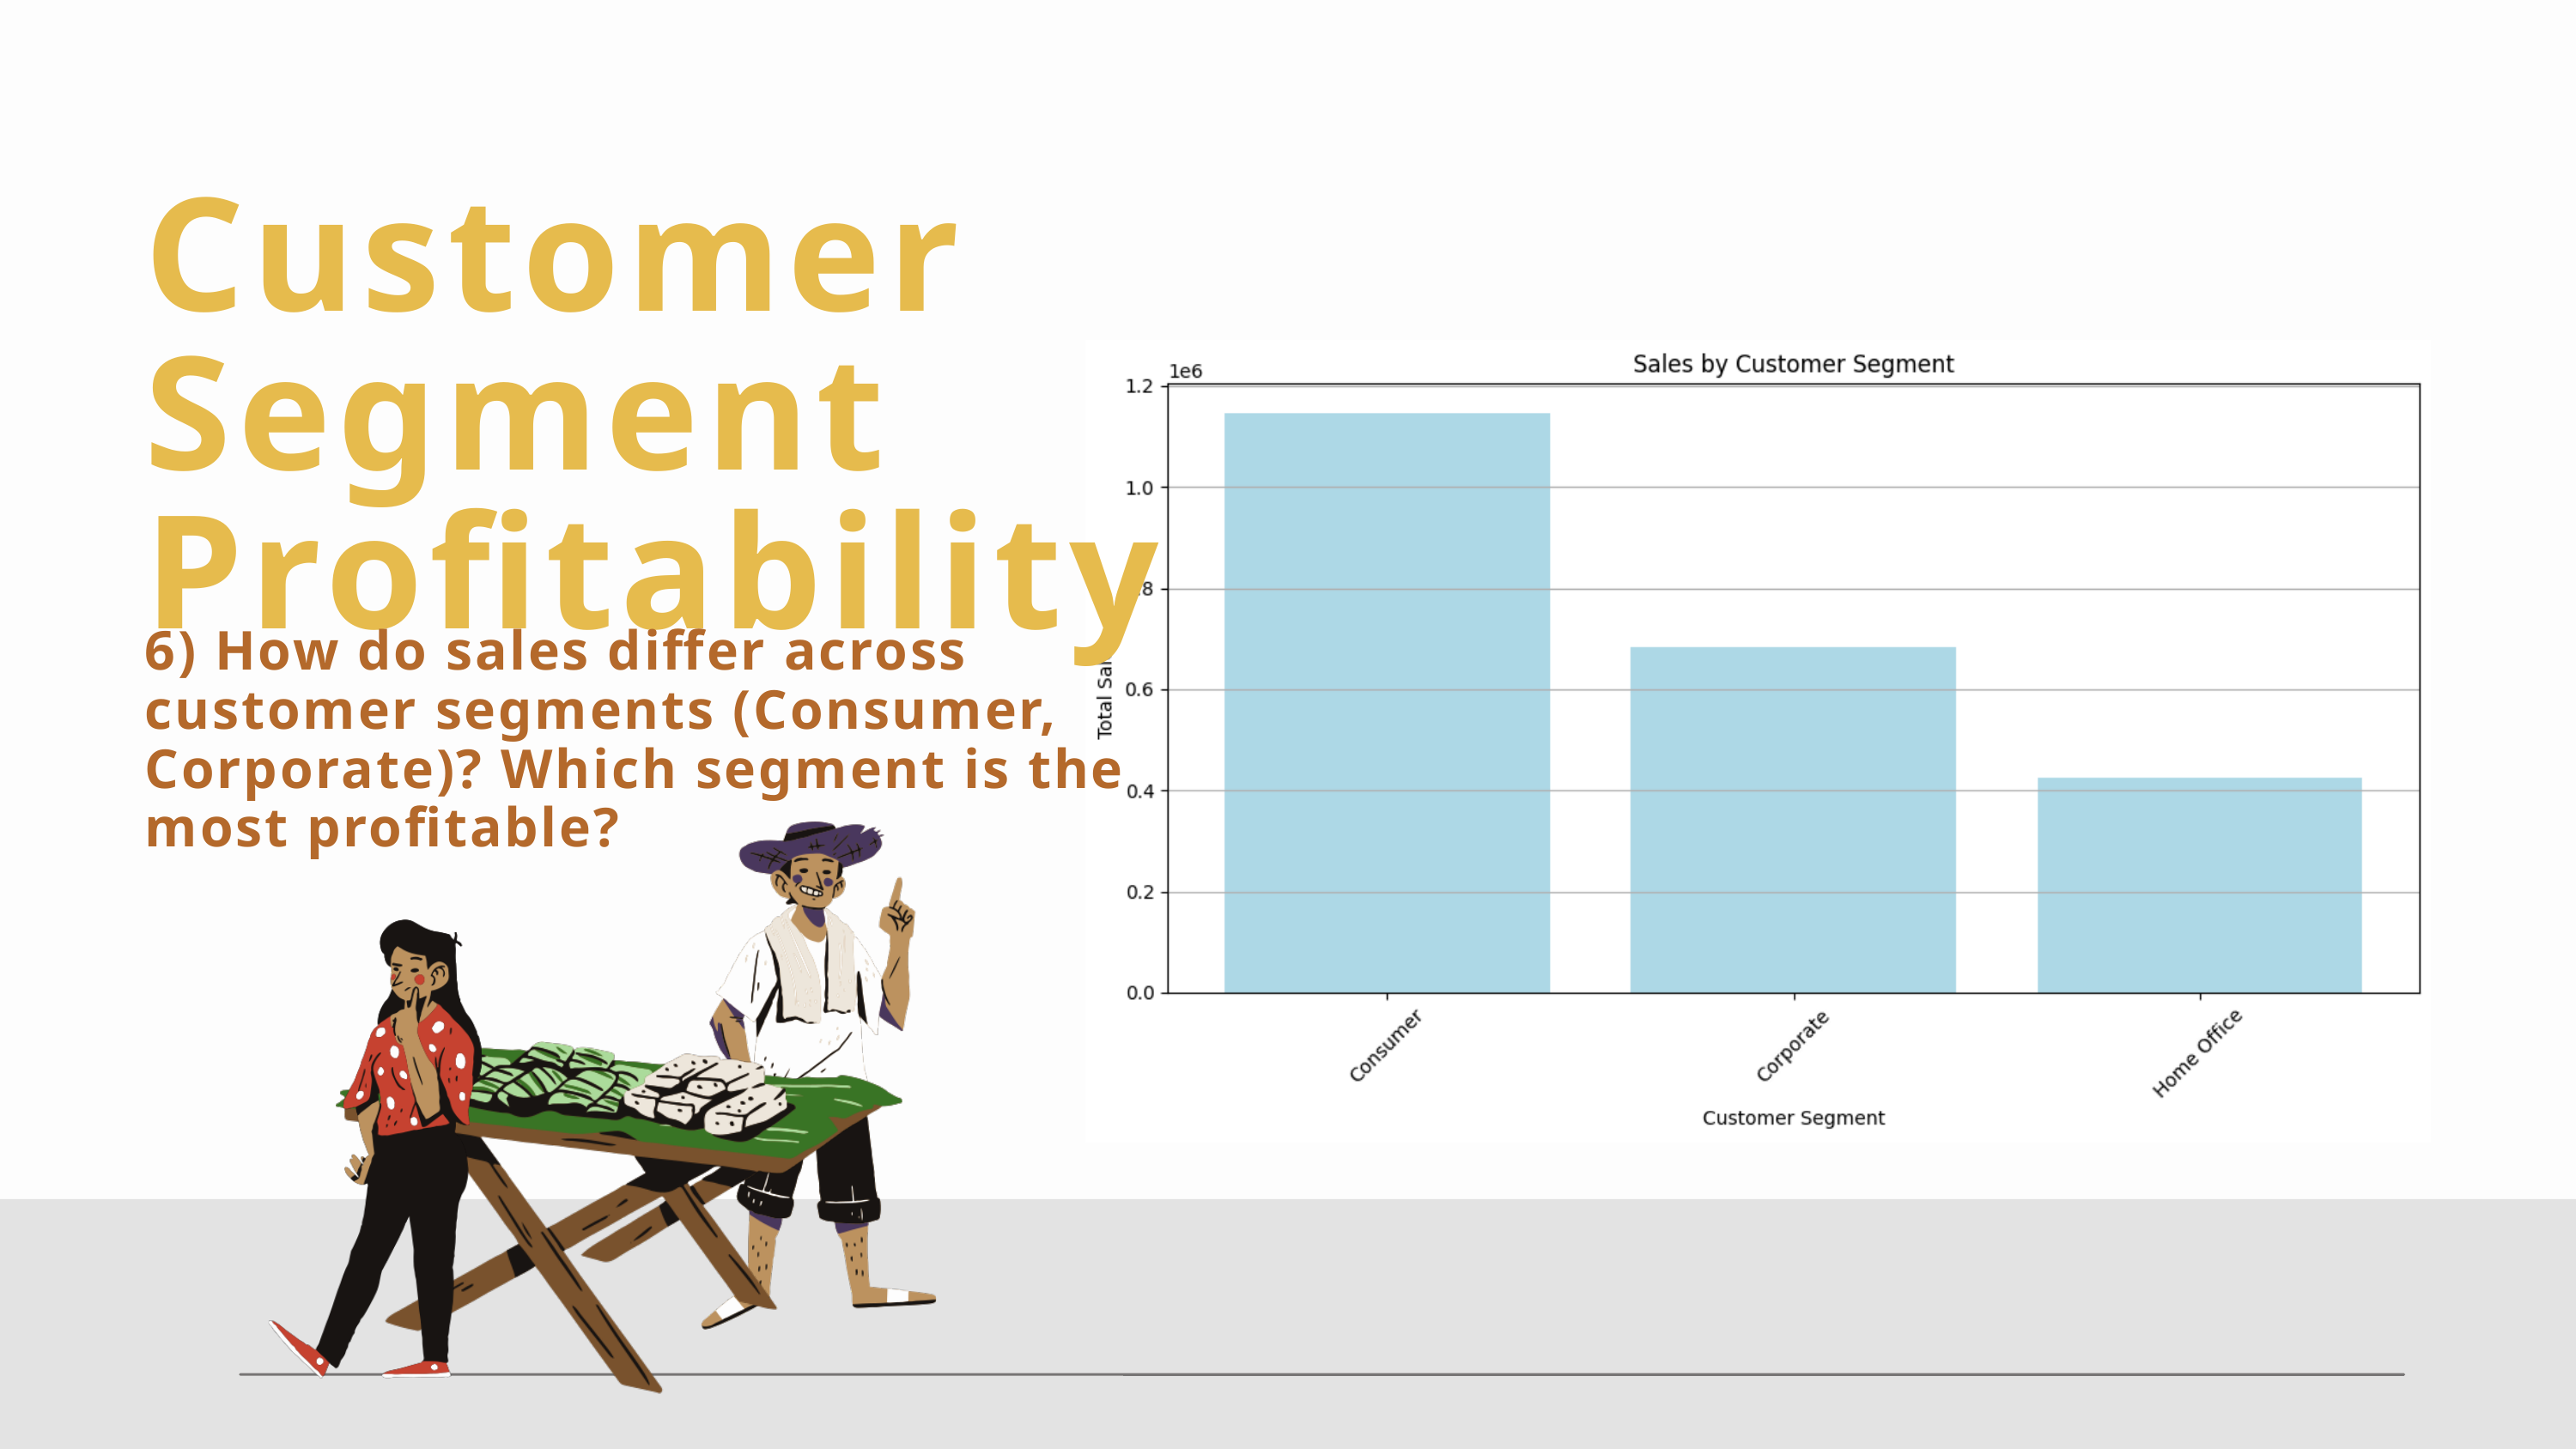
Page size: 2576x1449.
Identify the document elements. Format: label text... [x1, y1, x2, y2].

text_box Customer Segment Profitability [144, 183, 1503, 661]
text_box [1084, 340, 2432, 1143]
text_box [268, 822, 937, 1396]
text_box [0, 1198, 2576, 1449]
text_box 6) How do sales differ across customer segments (Consumer, Corporate)? Which segment is the most profitable? [144, 621, 1139, 917]
